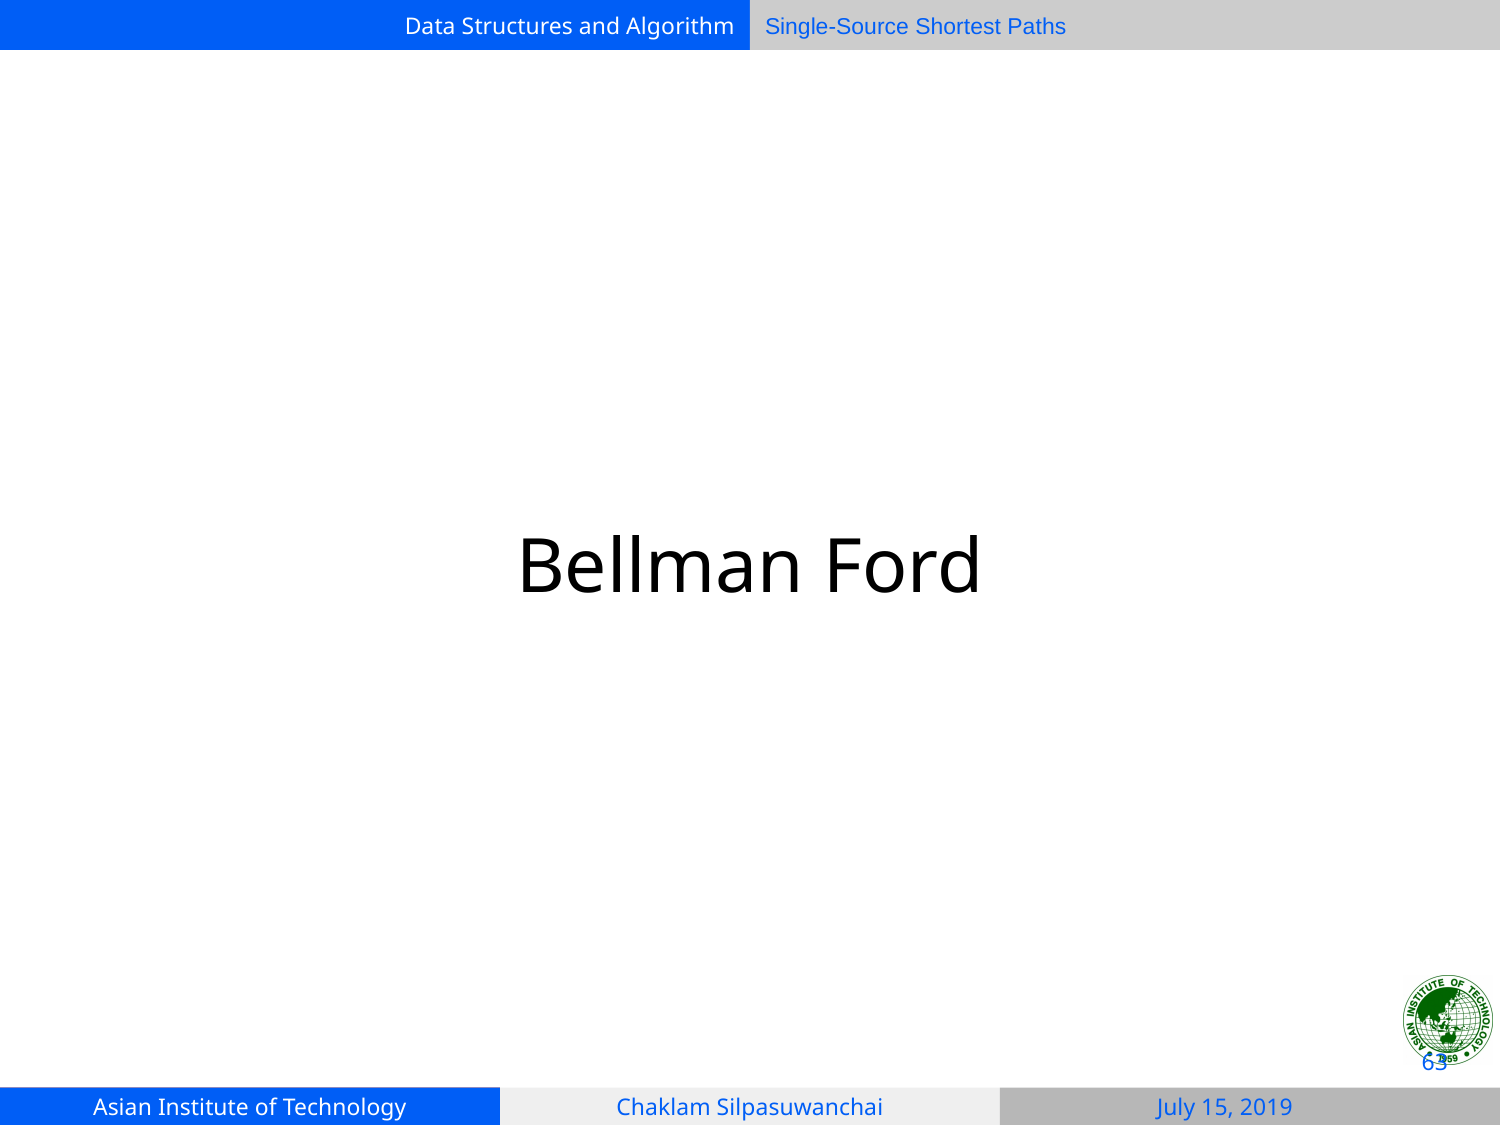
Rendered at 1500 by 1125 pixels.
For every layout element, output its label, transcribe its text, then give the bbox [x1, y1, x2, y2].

slide_number ‹#› [1389, 1019, 1480, 1106]
picture [1403, 975, 1493, 1065]
title Bellman Ford [51, 470, 1449, 655]
